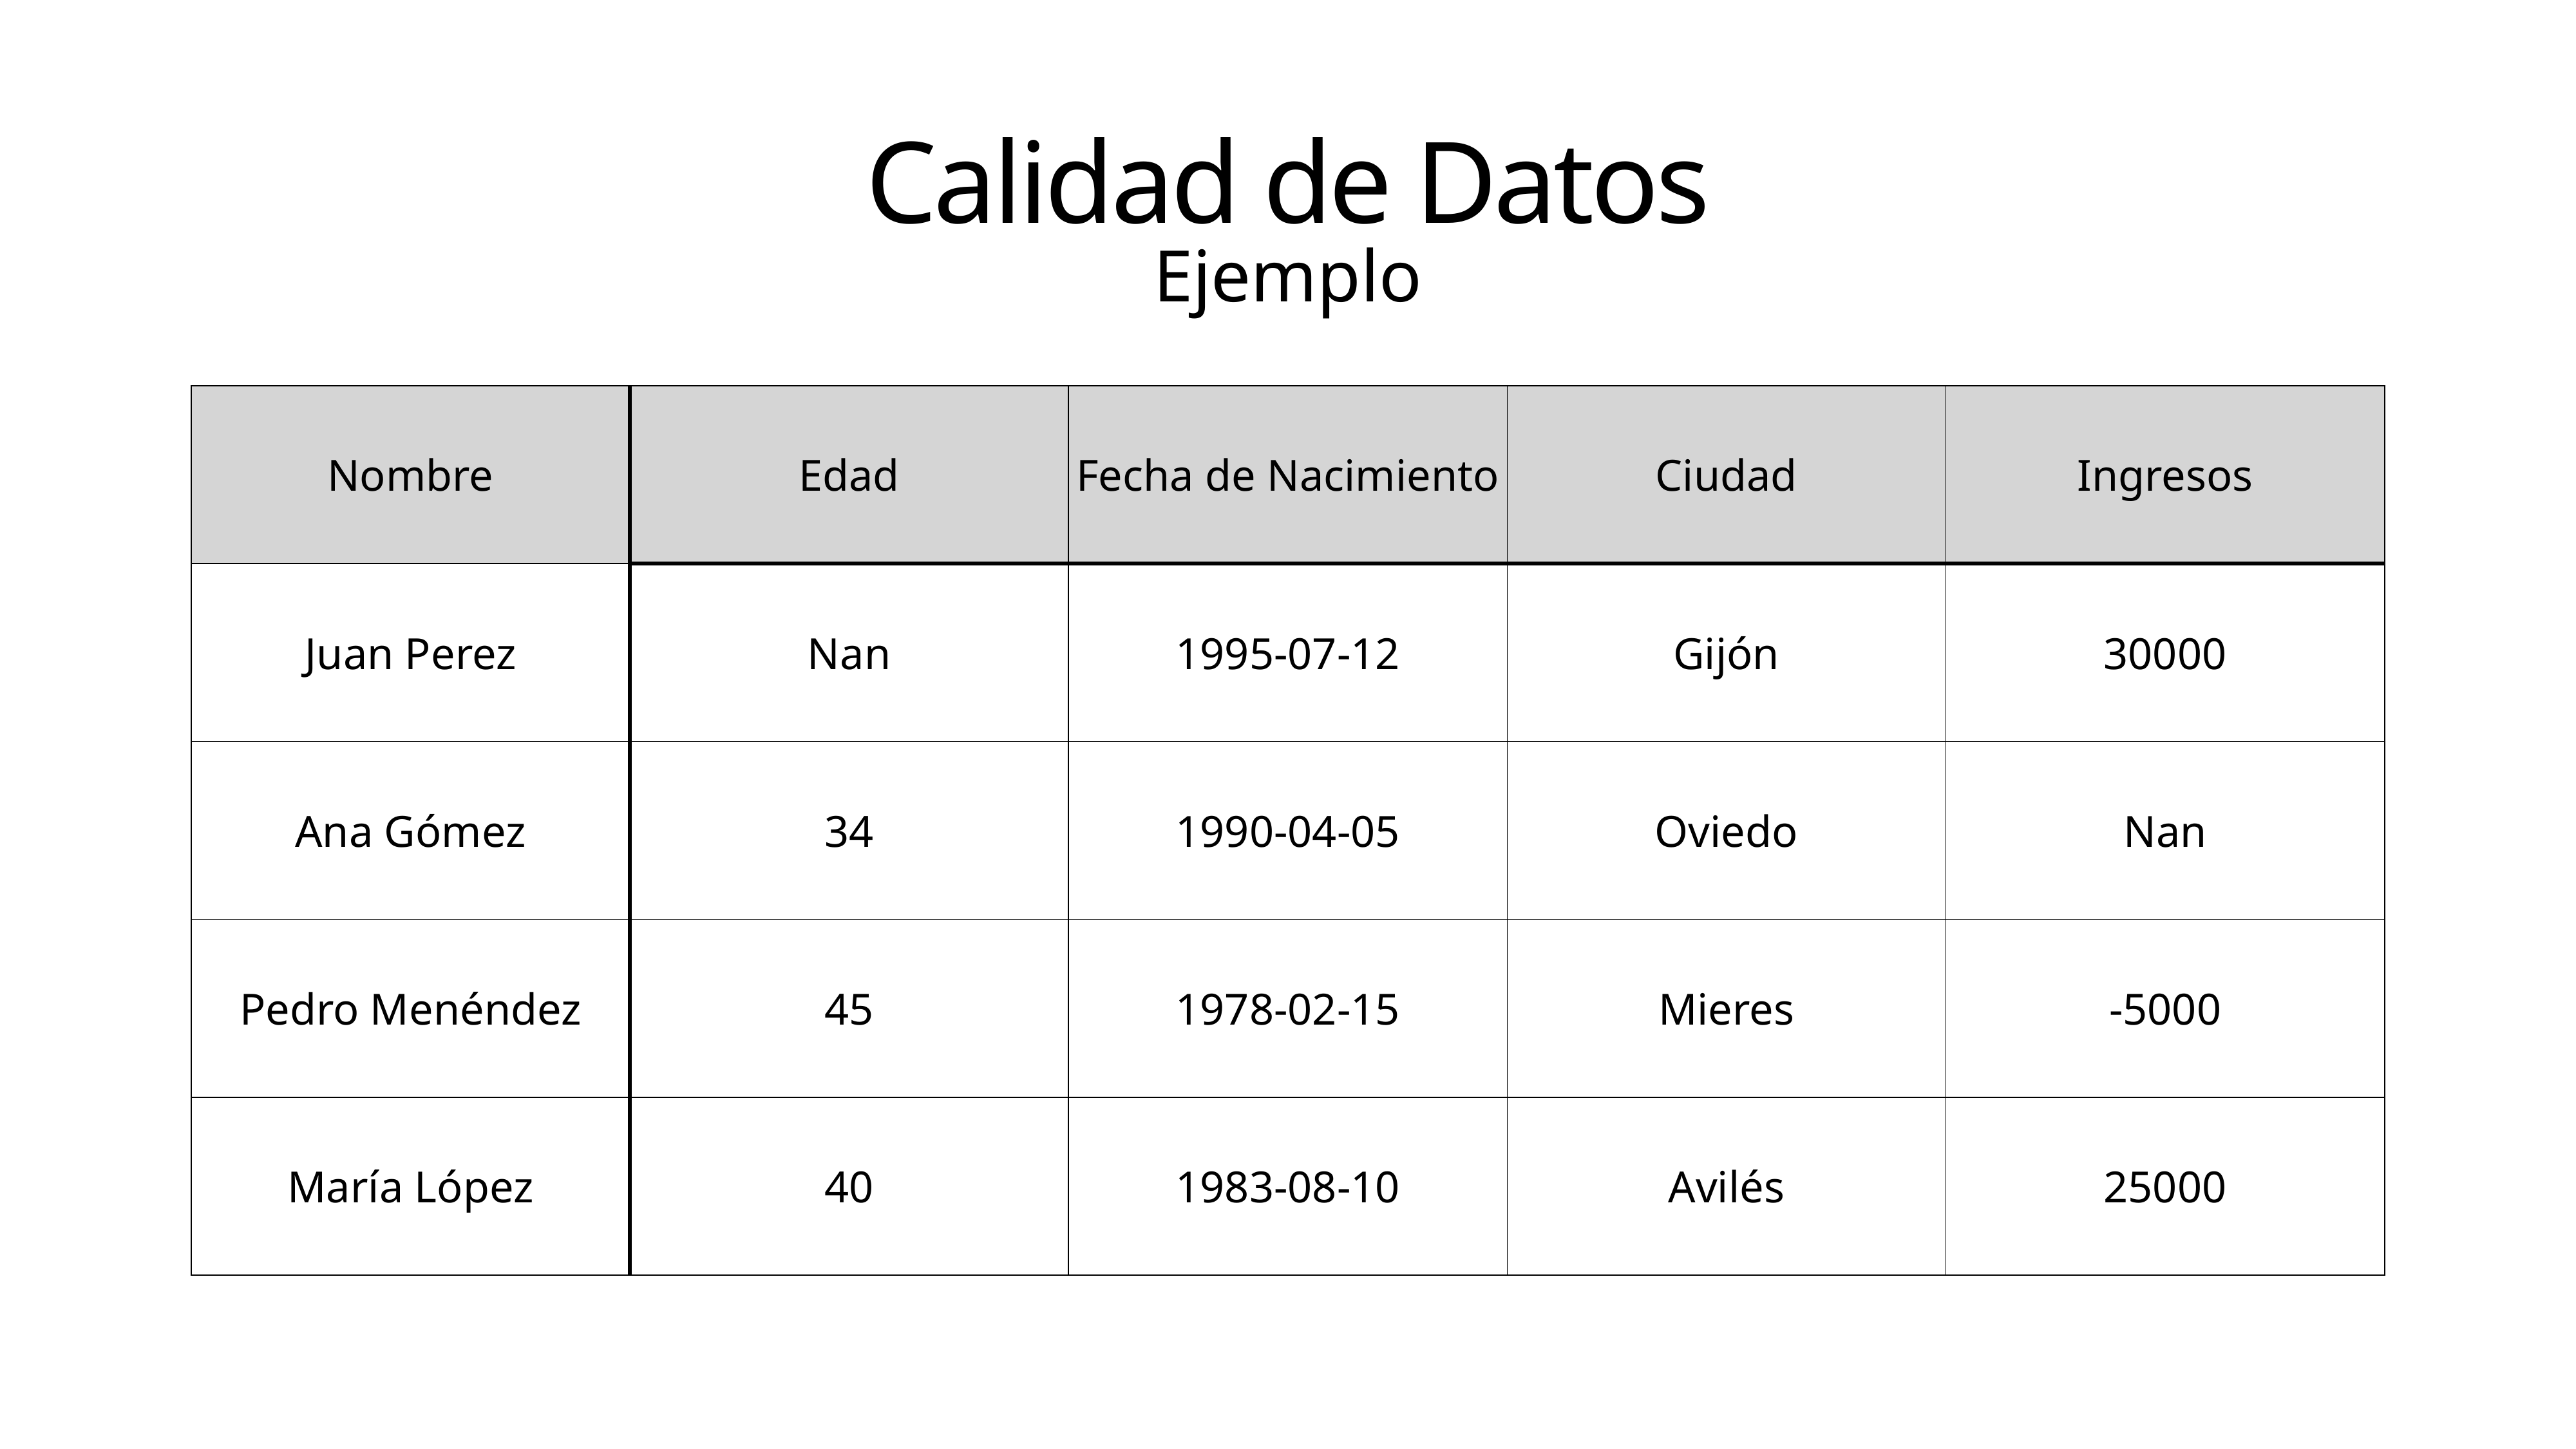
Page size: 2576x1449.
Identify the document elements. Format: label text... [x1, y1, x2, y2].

title Calidad de Datos [133, 85, 2443, 225]
table_cell Mieres [1508, 920, 1946, 1097]
table_cell -5000 [1946, 920, 2384, 1097]
table_header Nombre [192, 386, 628, 563]
table_header Ingresos [1946, 386, 2384, 562]
table_cell 1990-04-05 [1069, 742, 1507, 919]
table_cell 1983-08-10 [1069, 1098, 1507, 1274]
table_cell Avilés [1508, 1098, 1946, 1274]
table_header Ciudad [1508, 386, 1946, 562]
table_cell 25000 [1946, 1098, 2384, 1274]
table_cell Pedro Menéndez [192, 920, 628, 1097]
table_cell Ana Gómez [192, 742, 628, 919]
table_cell 1995-07-12 [1069, 565, 1507, 741]
table_cell 34 [632, 742, 1068, 919]
table_header Edad [632, 386, 1068, 562]
table_header Fecha de Nacimiento [1069, 386, 1507, 562]
table_cell Gijón [1508, 565, 1946, 741]
table_cell 1978-02-15 [1069, 920, 1507, 1097]
table_cell Oviedo [1508, 742, 1946, 919]
table_cell Nan [1946, 742, 2384, 919]
table_cell 30000 [1946, 565, 2384, 741]
list Ejemplo [133, 225, 2443, 334]
table_cell Nan [632, 565, 1068, 741]
table_cell 45 [632, 920, 1068, 1097]
table_cell María López [192, 1098, 628, 1274]
table_cell Juan Perez [192, 564, 628, 741]
table_cell 40 [632, 1098, 1068, 1274]
